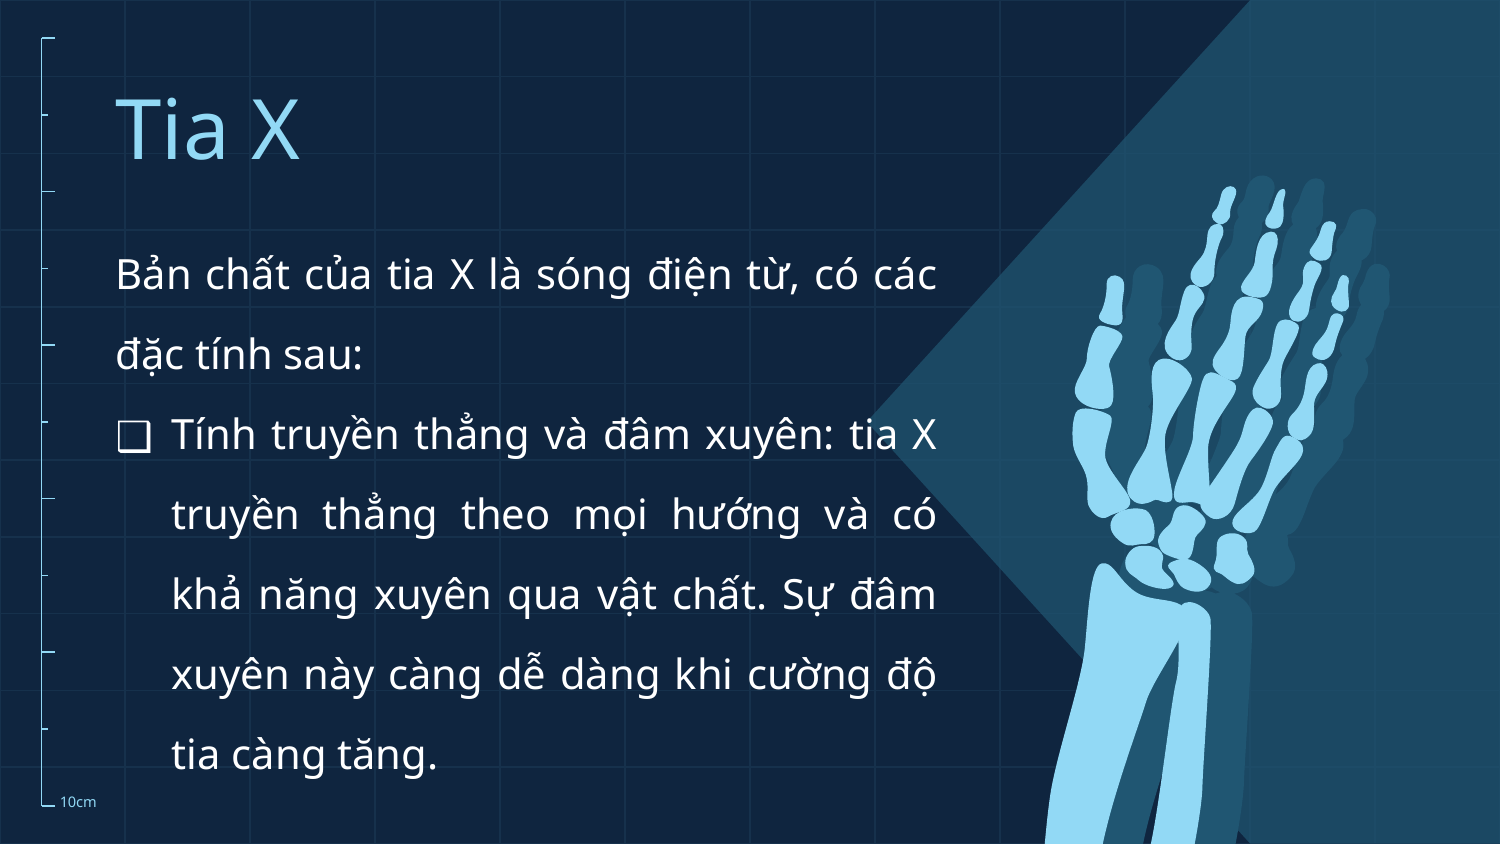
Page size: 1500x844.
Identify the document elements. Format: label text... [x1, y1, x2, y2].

title Tia X [100, 76, 1365, 171]
subtitle Bản chất của tia X là sóng điện từ, có các đặc tính sau: Tính truyền thẳng và đâm xuyên: tia X truyền thẳng theo mọi hướng và có khả năng xuyên qua vật chất. Sự đâm xuyên này càng dễ dàng khi cường độ tia càng tăng. [100, 202, 893, 660]
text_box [898, 180, 1458, 844]
